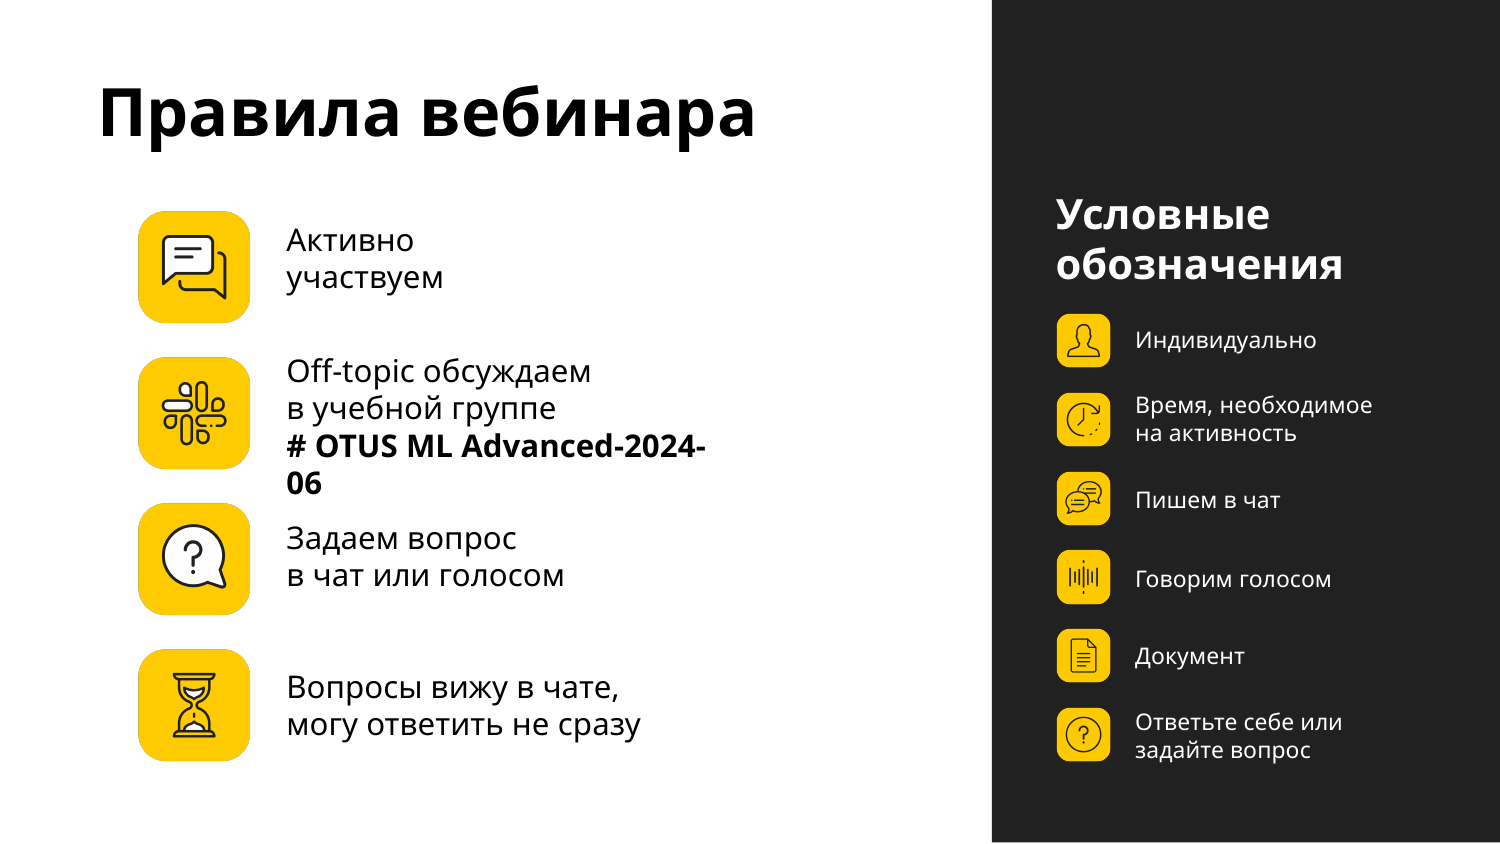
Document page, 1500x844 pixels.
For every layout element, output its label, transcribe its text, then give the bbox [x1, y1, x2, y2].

text_box Ответьте себе или задайте вопрос [1120, 692, 1456, 778]
text_box Активно участвуем [271, 205, 678, 311]
text_box Вопросы вижу в чате, могу ответить не сразу [271, 652, 802, 757]
picture [1055, 313, 1111, 369]
text_box Задаем вопрос в чат или голосом [271, 502, 802, 608]
text_box Условные обозначения [1040, 172, 1376, 303]
text_box Пишем в чат [1120, 471, 1456, 527]
picture [1055, 707, 1111, 762]
picture [0, 0, 1500, 844]
text_box Документ [1120, 627, 1456, 683]
text_box Время, необходимое на активность [1120, 375, 1456, 461]
text_box [991, 0, 1500, 843]
title Правила вебинара [82, 54, 991, 234]
picture [1055, 549, 1111, 605]
text_box Индивидуально [1120, 311, 1456, 367]
text_box Говорим голосом [1120, 551, 1456, 607]
text_box Off-topic обсуждаем в учебной группе # OTUS ML Advanced-2024-06 [271, 336, 750, 516]
picture [1055, 628, 1111, 684]
picture [1055, 470, 1111, 526]
picture [1055, 392, 1111, 447]
